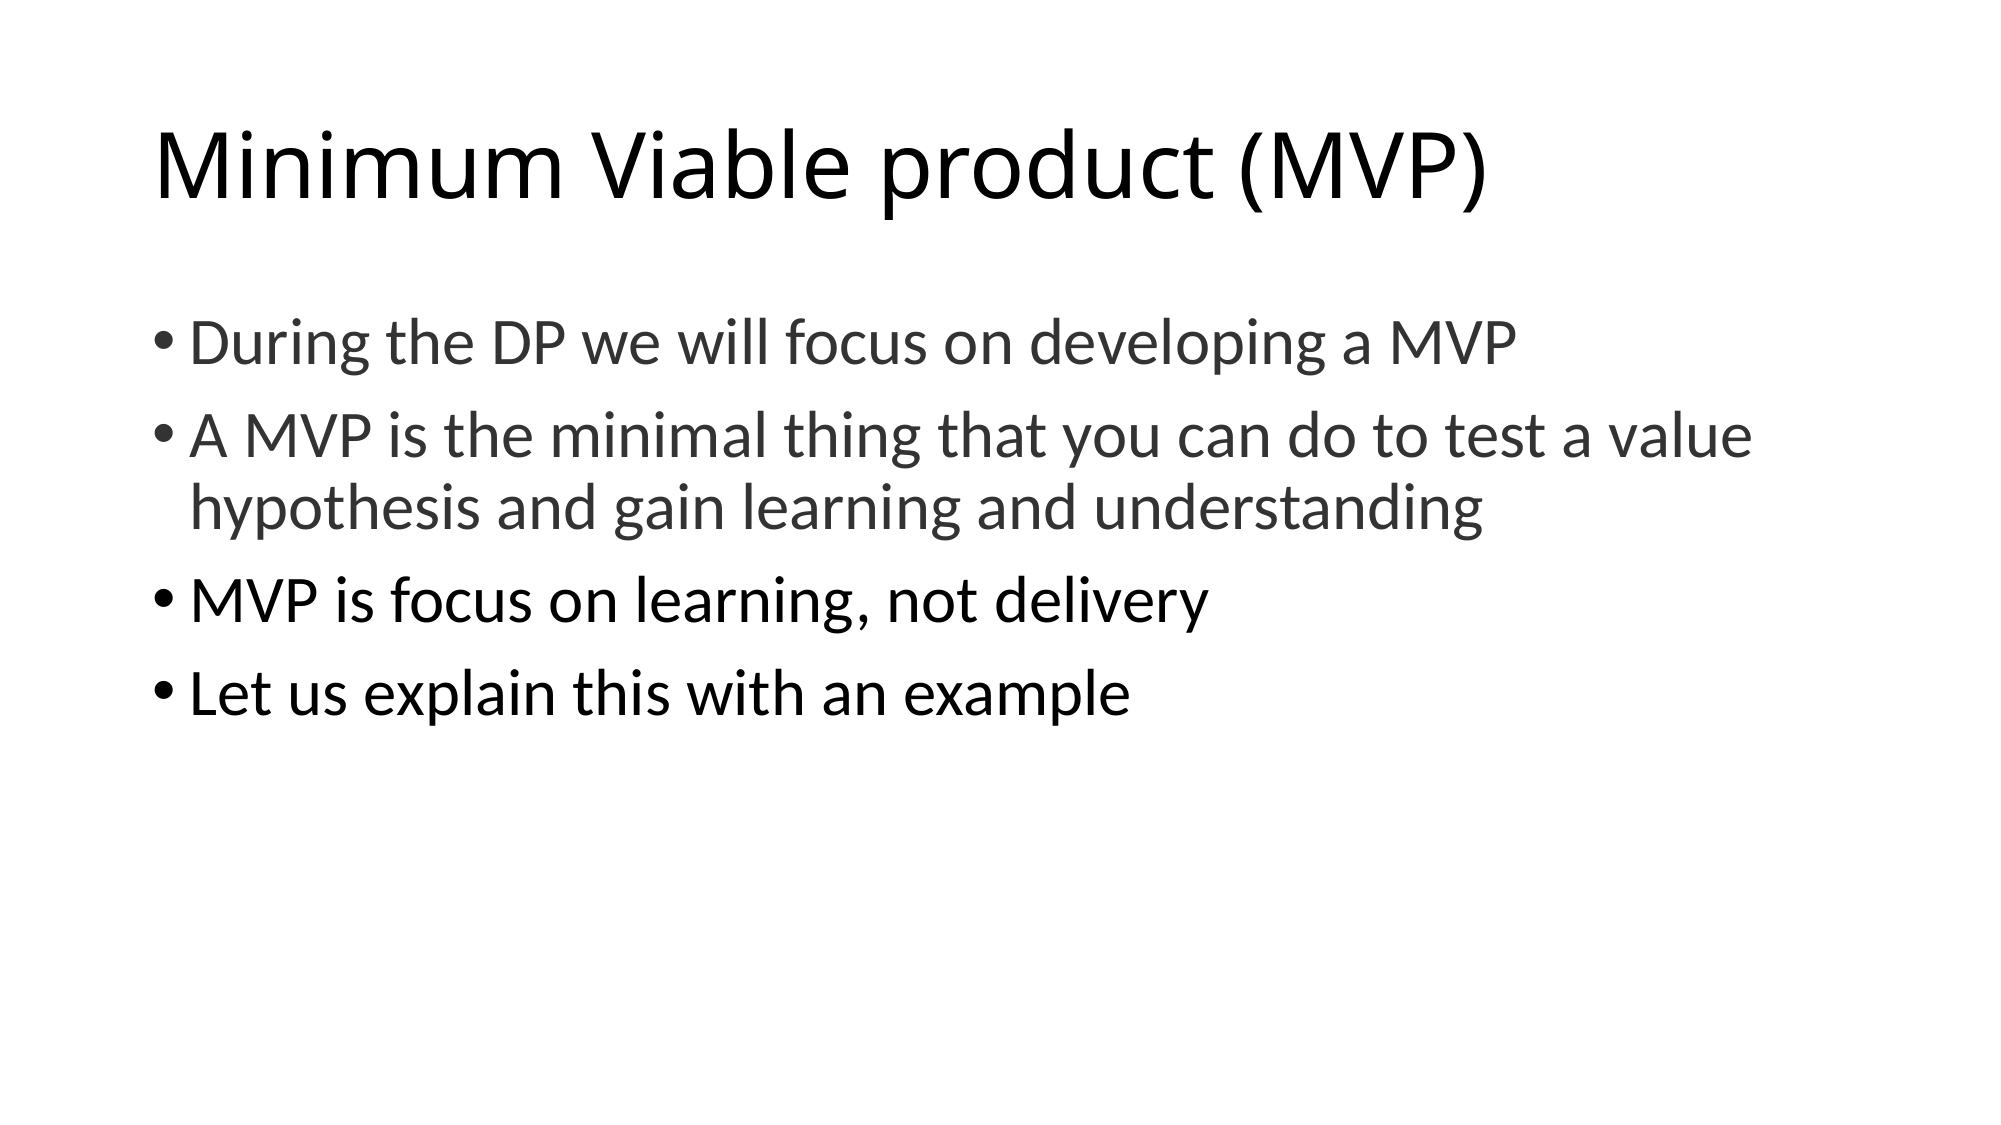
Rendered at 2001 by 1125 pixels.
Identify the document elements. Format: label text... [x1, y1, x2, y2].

title Minimum Viable product (MVP) [137, 59, 1863, 278]
list During the DP we will focus on developing a MVP A MVP is the minimal thing that you can do to test a value hypothesis and gain learning and understanding MVP is focus on learning, not delivery Let us explain this with an example [137, 299, 1863, 1014]
